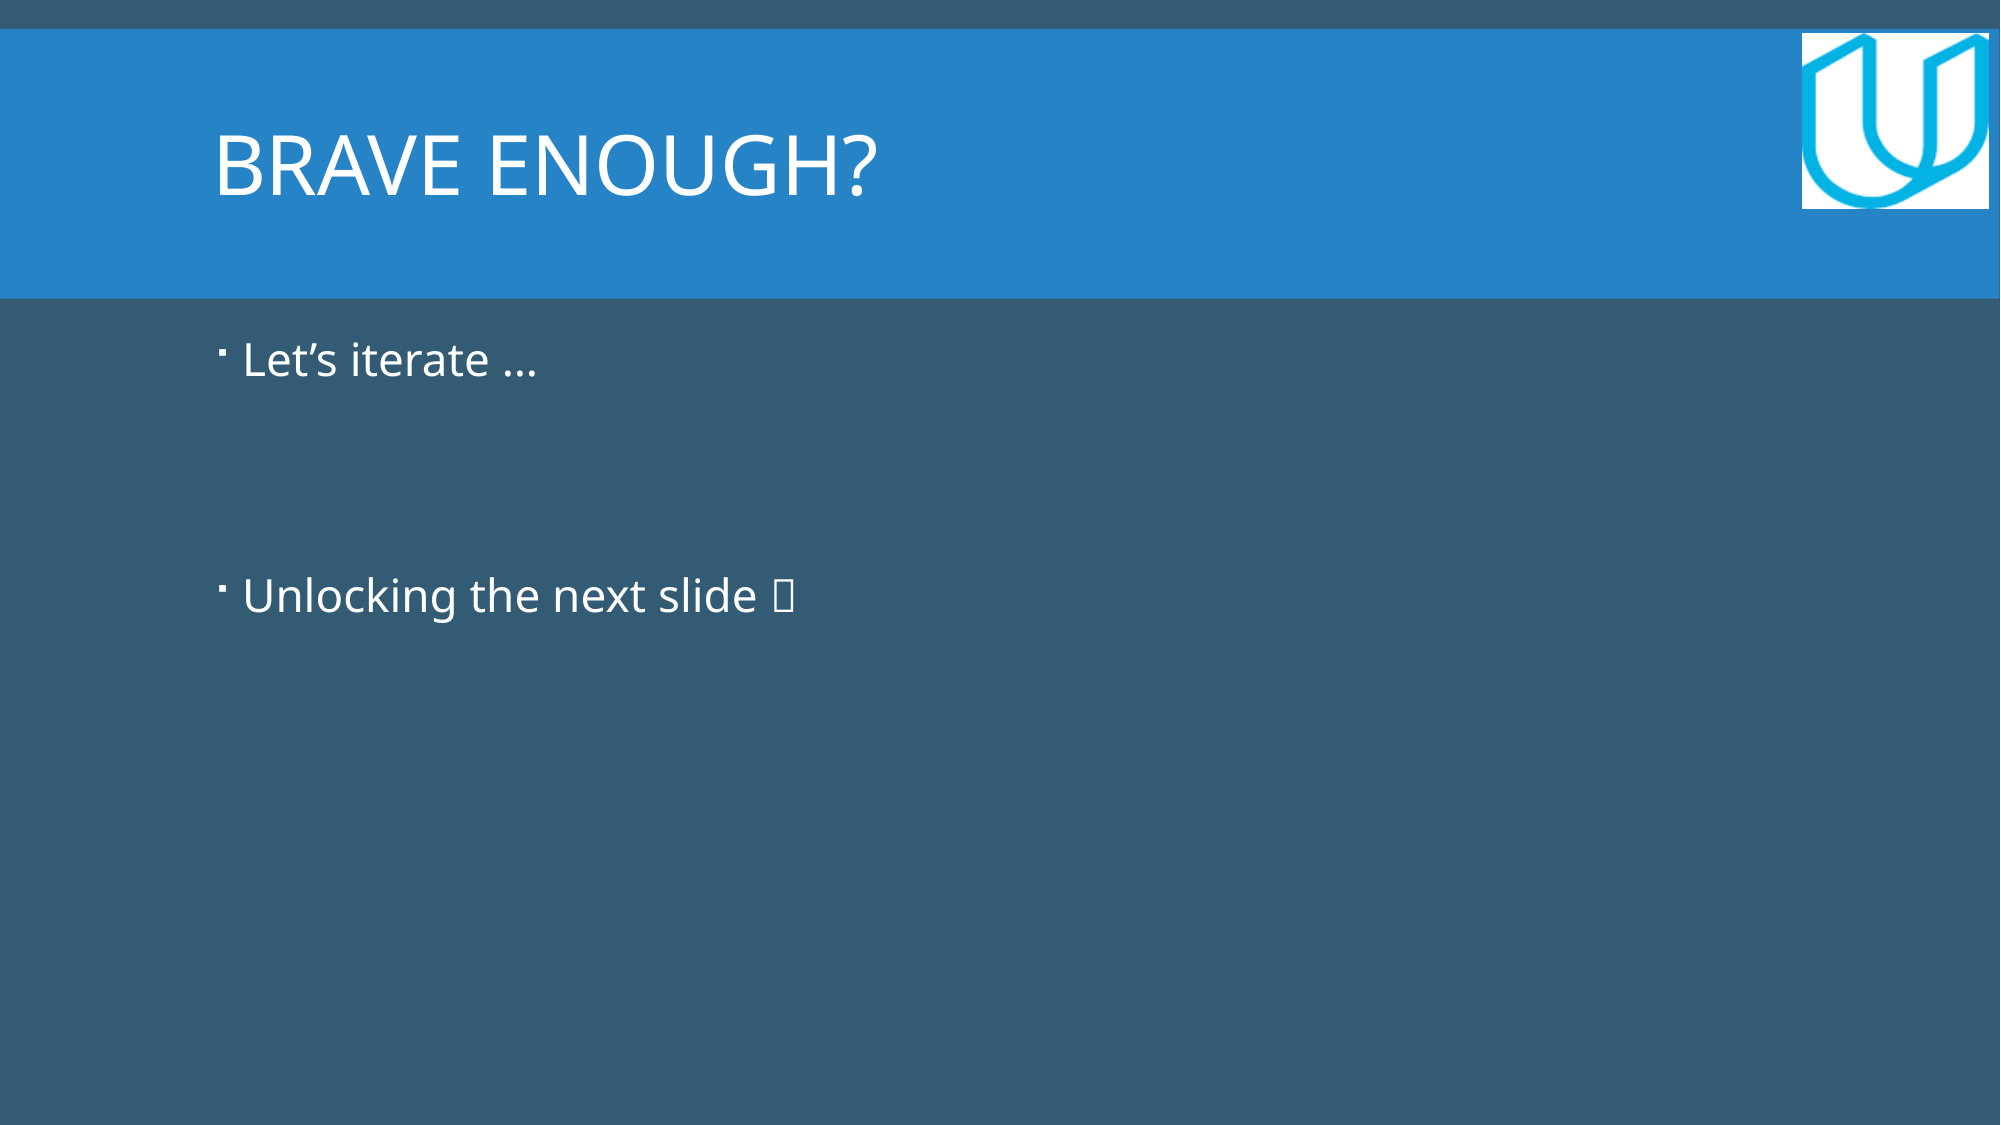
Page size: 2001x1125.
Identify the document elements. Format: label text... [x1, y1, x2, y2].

picture [1803, 159, 1866, 209]
picture [1876, 124, 1989, 209]
text_box Let’s iterate … Unlocking the next slide  [197, 329, 1803, 1020]
text_box Brave enough? [197, 46, 1803, 294]
picture [1816, 47, 1912, 197]
picture [1933, 47, 1974, 167]
picture [1802, 33, 1989, 167]
